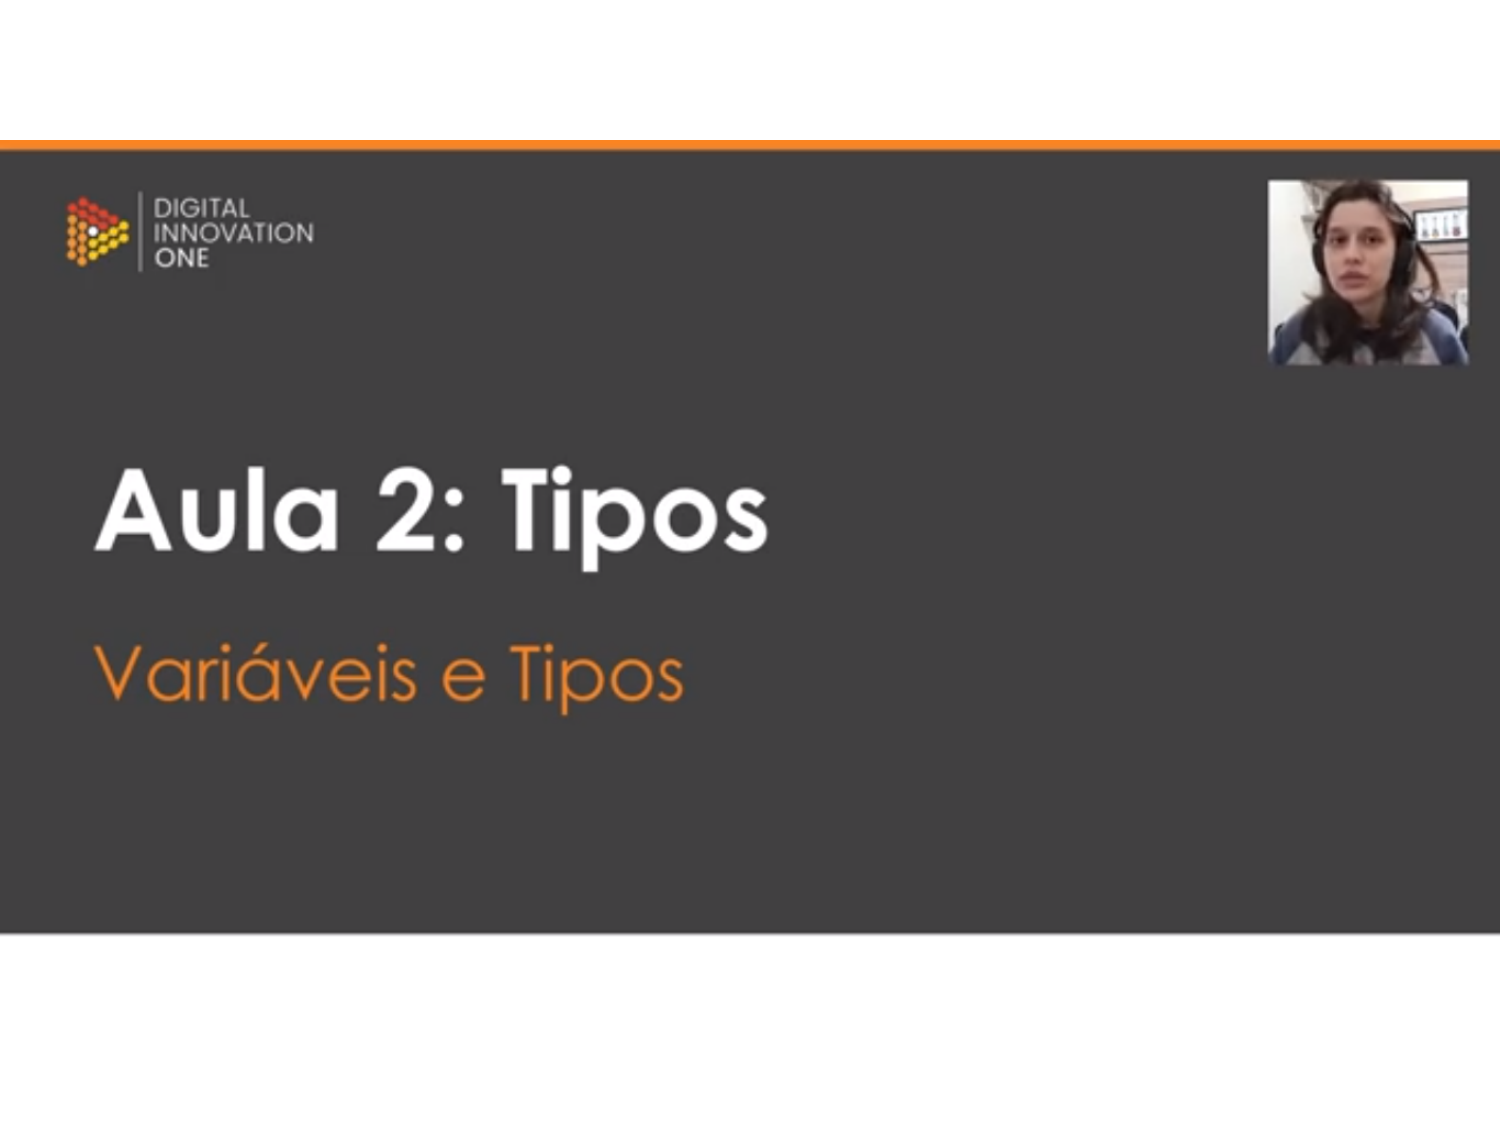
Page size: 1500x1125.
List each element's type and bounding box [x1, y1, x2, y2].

picture [0, 140, 1500, 985]
